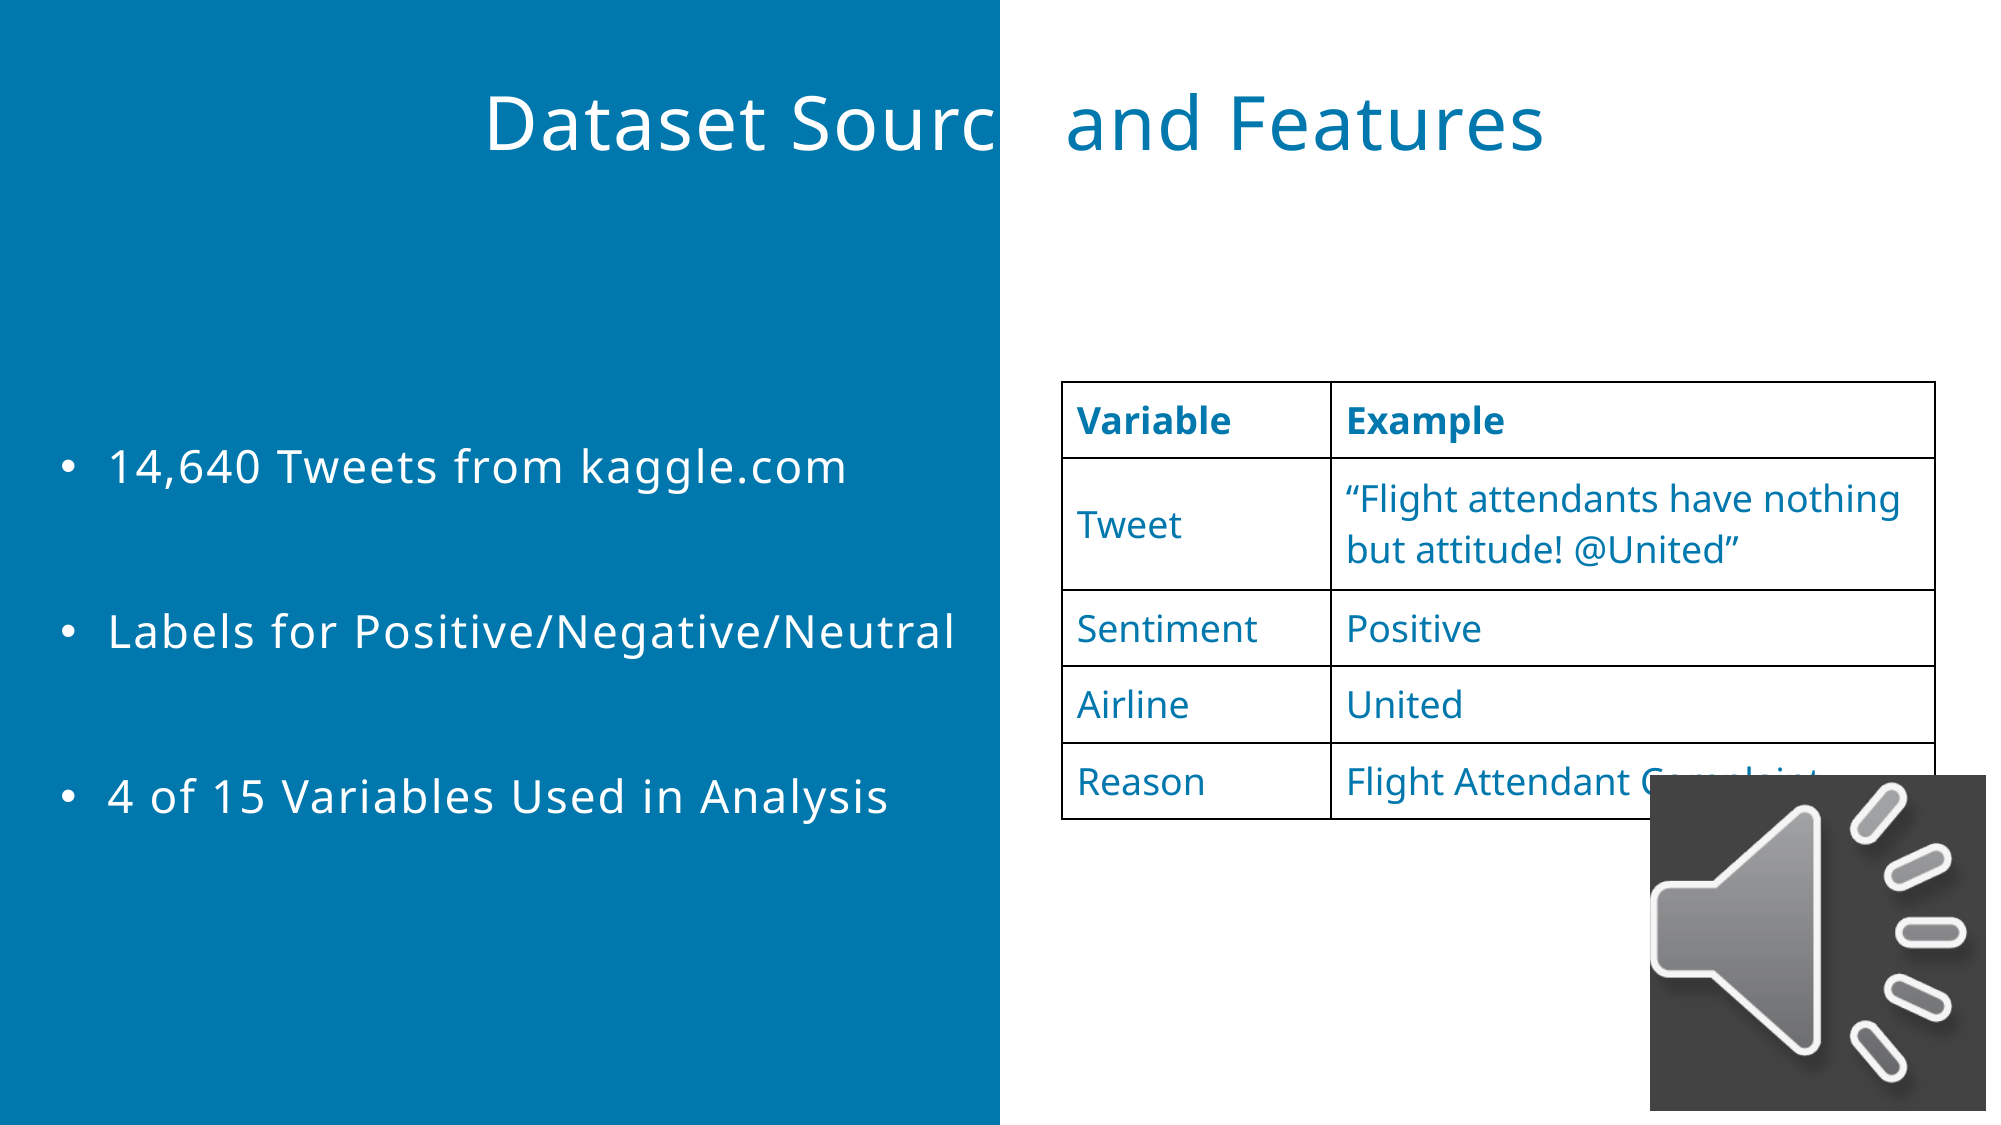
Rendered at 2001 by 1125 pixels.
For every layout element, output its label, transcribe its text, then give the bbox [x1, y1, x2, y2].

table_cell Sentiment [1063, 591, 1330, 665]
table_cell United [1332, 667, 1934, 742]
text_box 14,640 Tweets from kaggle.com Labels for Positive/Negative/Neutral 4 of 15 Variables Used in Analysis [45, 320, 1000, 831]
picture [1648, 773, 1987, 1112]
table_cell “Flight attendants have nothing but attitude! @United” [1332, 459, 1934, 589]
table_header Example [1332, 383, 1934, 457]
table_cell Positive [1332, 591, 1934, 665]
table_cell Flight Attendant Complaint [1332, 744, 1934, 818]
table_cell Airline [1063, 667, 1330, 742]
table_cell Reason [1063, 744, 1330, 818]
table_cell Tweet [1063, 459, 1330, 589]
text_box Dataset Source and Features [469, 67, 1761, 173]
table_header Variable [1063, 383, 1330, 457]
text_box [0, 0, 1001, 1125]
